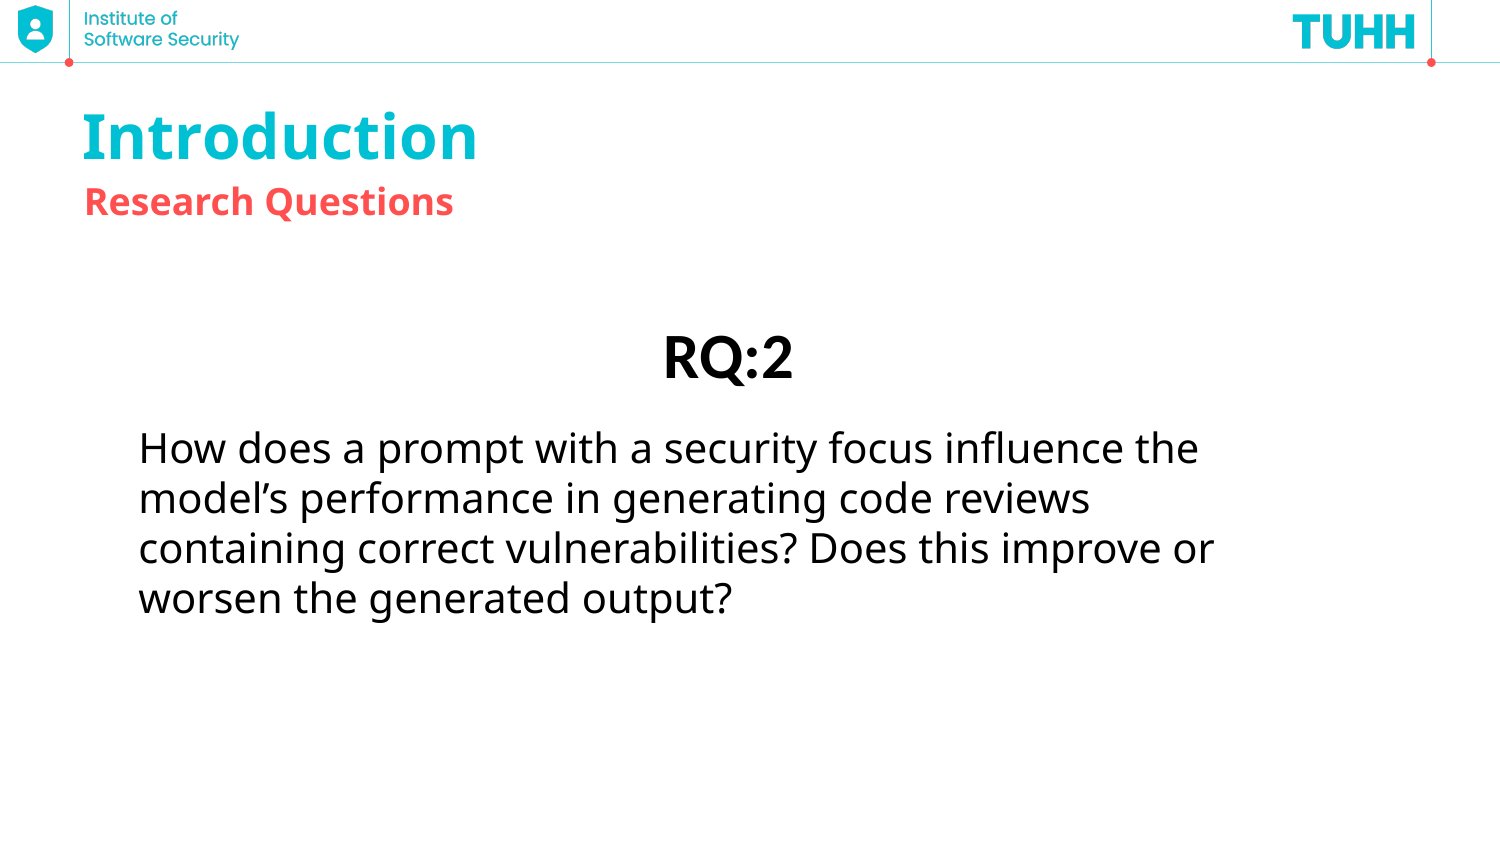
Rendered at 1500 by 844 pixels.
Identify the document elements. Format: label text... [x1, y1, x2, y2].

text_box Introduction [75, 89, 820, 181]
text_box RQ:2 [656, 306, 802, 399]
list How does a prompt with a security focus influence the model’s performance in generating code reviews containing correct vulnerabilities? Does this improve or worsen the generated output? [130, 338, 1274, 674]
picture [1292, 14, 1415, 50]
text_box Research Questions [76, 170, 979, 232]
picture [16, 3, 56, 58]
picture [78, 2, 240, 57]
